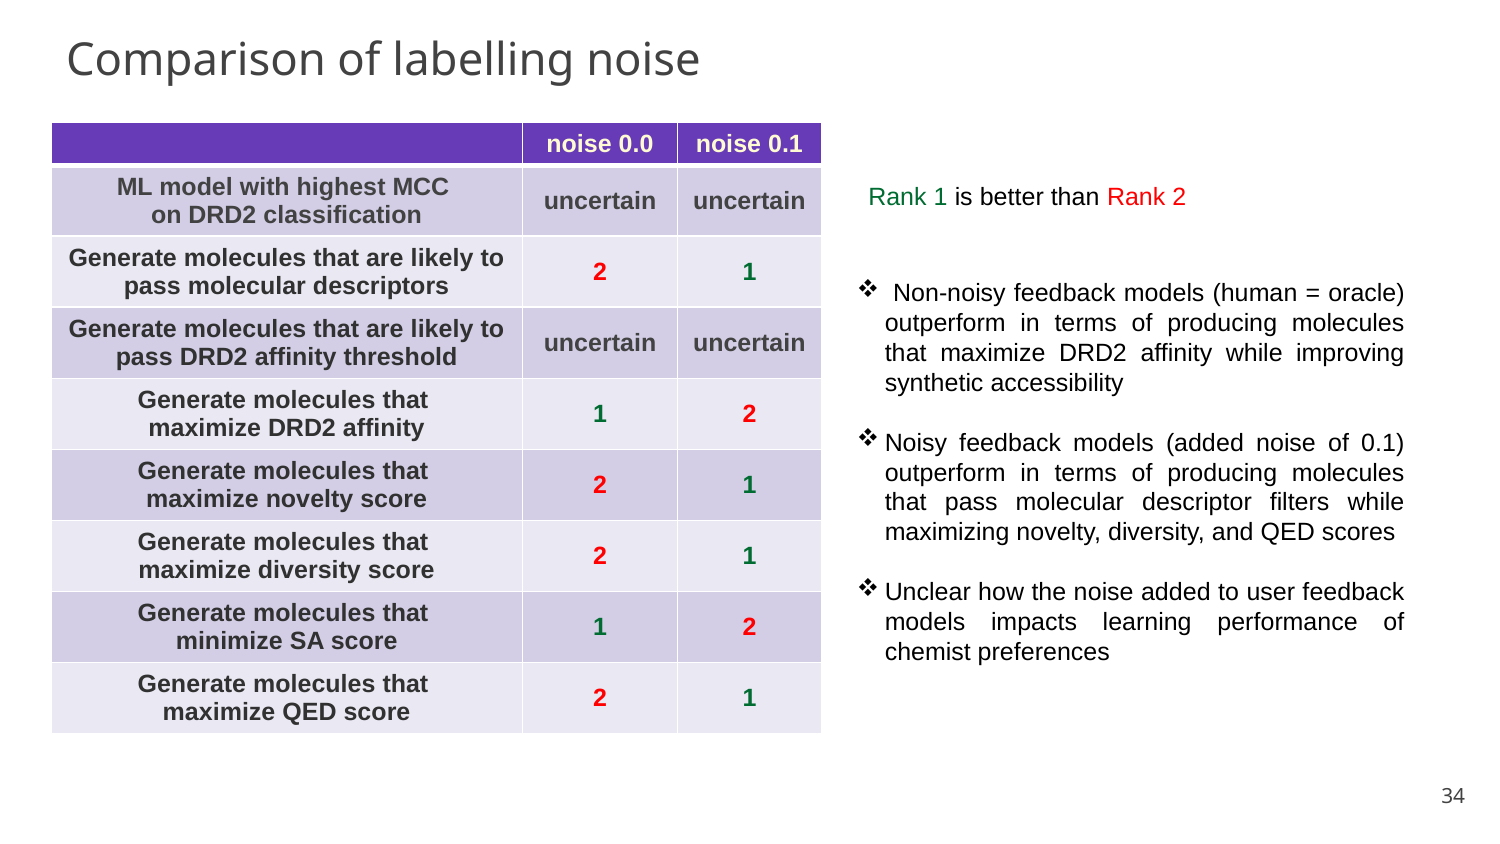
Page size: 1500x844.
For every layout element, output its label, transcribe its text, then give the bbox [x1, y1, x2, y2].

table_cell uncertain [678, 308, 821, 378]
text_box Rank 1 is better than Rank 2 [853, 173, 1337, 219]
table_cell 1 [678, 450, 821, 520]
table_cell Generate molecules that maximize QED score [52, 663, 522, 733]
table_cell uncertain [523, 168, 677, 235]
table_cell 1 [678, 237, 821, 306]
table_cell 1 [523, 379, 677, 449]
table_header [52, 123, 522, 163]
table_cell 2 [523, 450, 677, 520]
table_cell 2 [678, 379, 821, 449]
table_cell Generate molecules that maximize DRD2 affinity [52, 379, 522, 449]
table_cell uncertain [523, 308, 677, 378]
table_cell ML model with highest MCC on DRD2 classification [52, 168, 522, 235]
table_cell Generate molecules that maximize novelty score [52, 450, 522, 520]
table_cell 1 [678, 521, 821, 591]
table_cell 1 [523, 592, 677, 662]
table_header noise 0.0 [523, 123, 677, 163]
table_header noise 0.1 [678, 123, 821, 163]
table_cell 1 [678, 663, 821, 733]
table_cell Generate molecules that are likely to pass DRD2 affinity threshold [52, 308, 522, 378]
table_cell 2 [523, 663, 677, 733]
table_cell 2 [678, 592, 821, 662]
table_cell 2 [523, 237, 677, 306]
table_cell Generate molecules that are likely to pass molecular descriptors [52, 237, 522, 306]
table_cell Generate molecules that minimize SA score [52, 592, 522, 662]
text_box Non-noisy feedback models (human = oracle) outperform in terms of producing molecules that maximize DRD2 affinity while improving synthetic accessibility Noisy feedback models (added noise of 0.1) outperform in terms of producing molecules that pass molecular descriptor filters while maximizing novelty, diversity, and QED scores Unclear how the noise added to user feedback models impacts learning performance of chemist preferences [842, 268, 1421, 673]
table_cell Generate molecules that maximize diversity score [52, 521, 522, 591]
slide_number 34 [1389, 764, 1480, 830]
text_box Comparison of labelling noise [51, 14, 1449, 100]
table_cell 2 [523, 521, 677, 591]
table_cell uncertain [678, 168, 821, 235]
